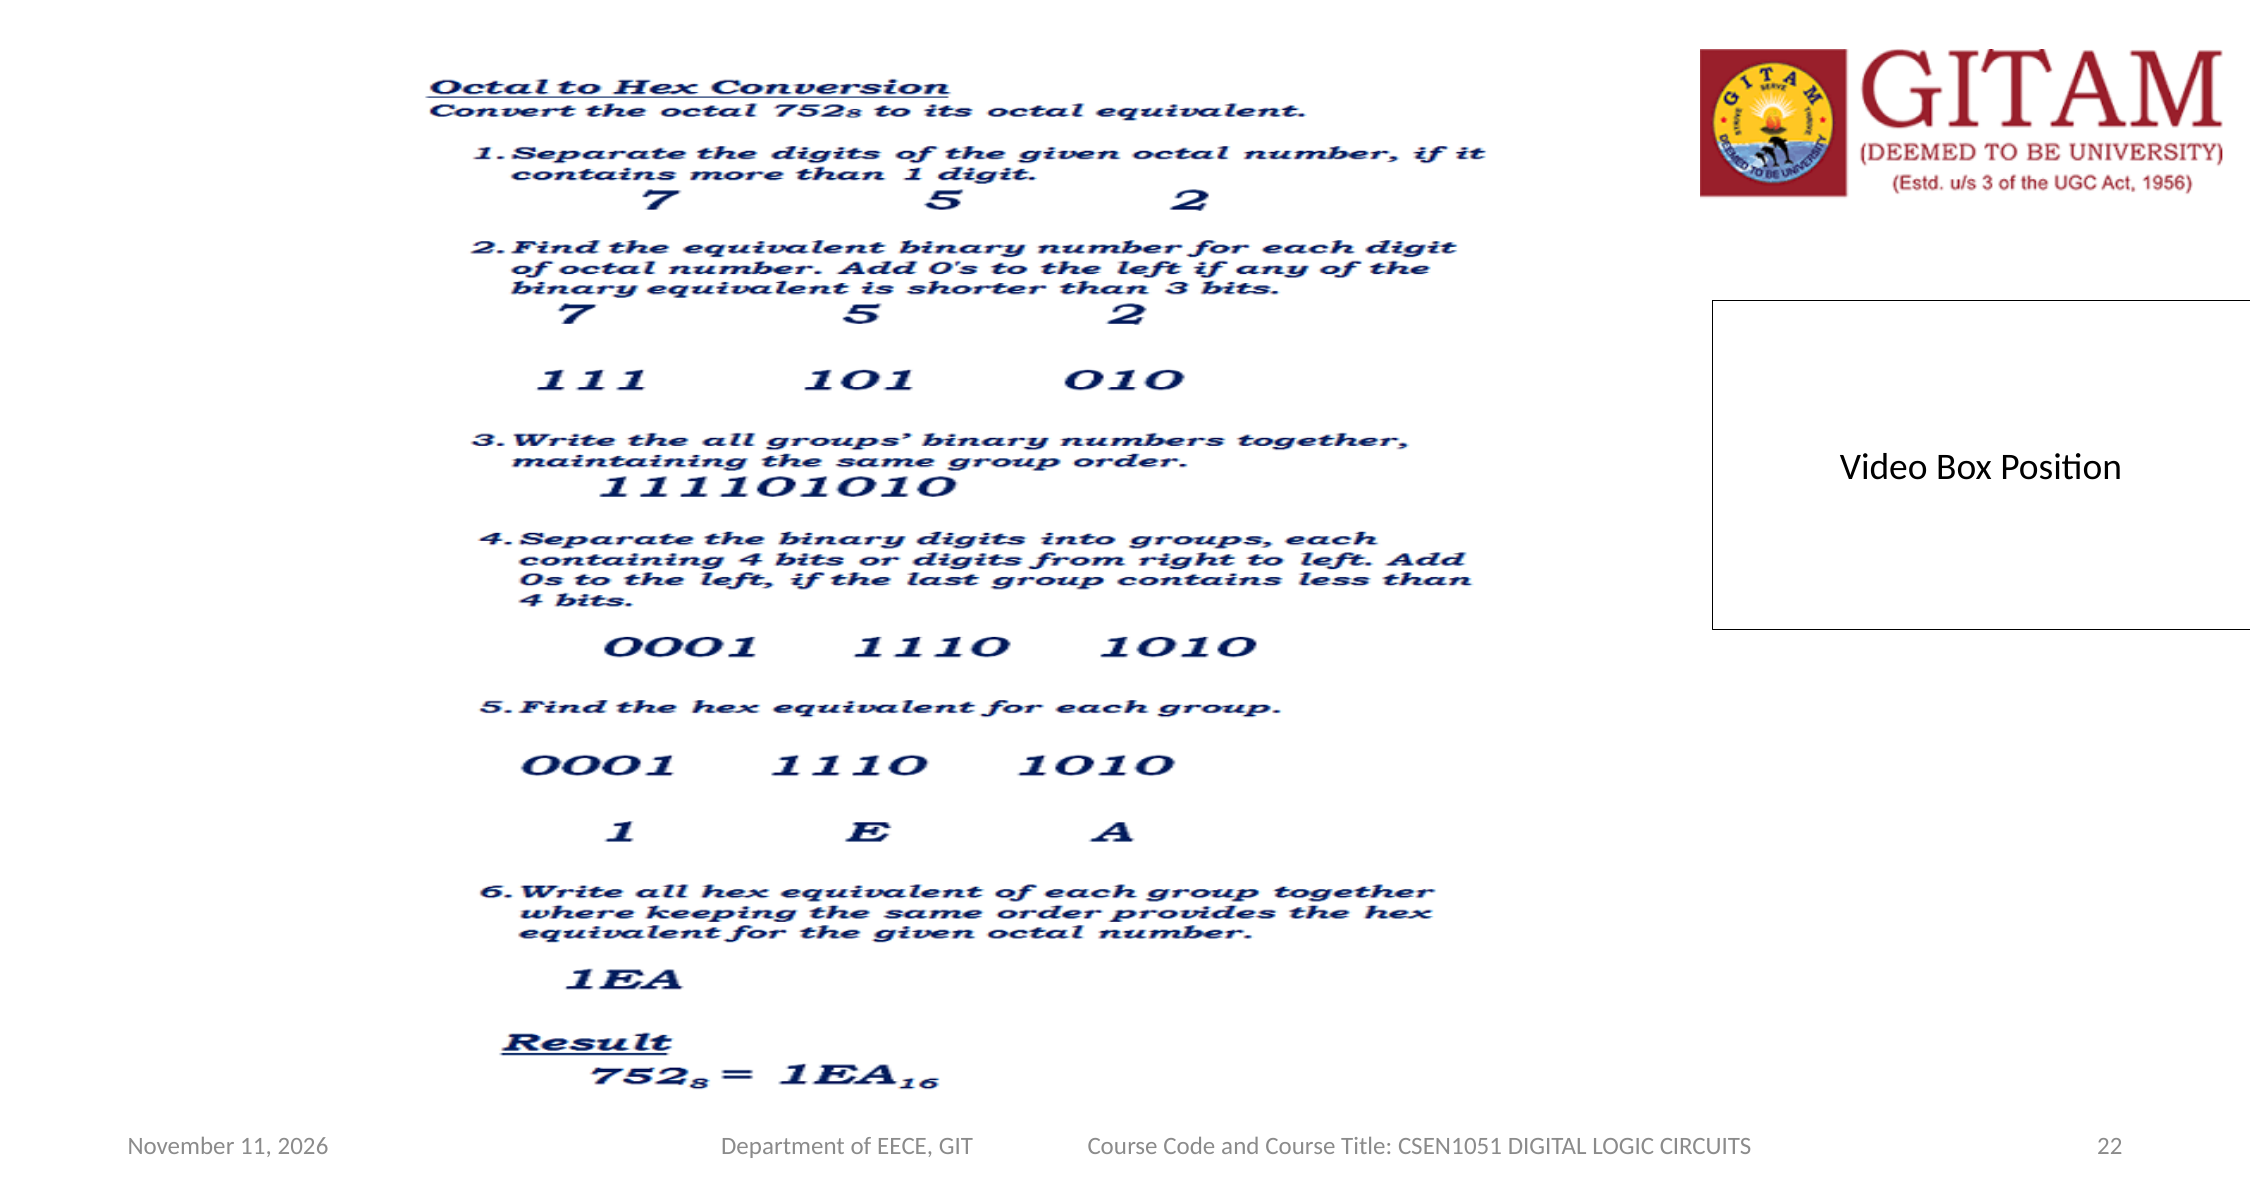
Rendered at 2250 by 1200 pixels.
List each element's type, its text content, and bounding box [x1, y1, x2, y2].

picture [1699, 49, 2235, 201]
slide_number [112, 1112, 638, 1177]
footer Department of EECE, GIT Course Code and Course Title: CSEN1051 DIGITAL LOGIC CIRCUITS [638, 1112, 2000, 1177]
text_box Video Box Position [1712, 299, 2250, 630]
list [412, 74, 1555, 1123]
slide_number 22 [2000, 1112, 2138, 1177]
